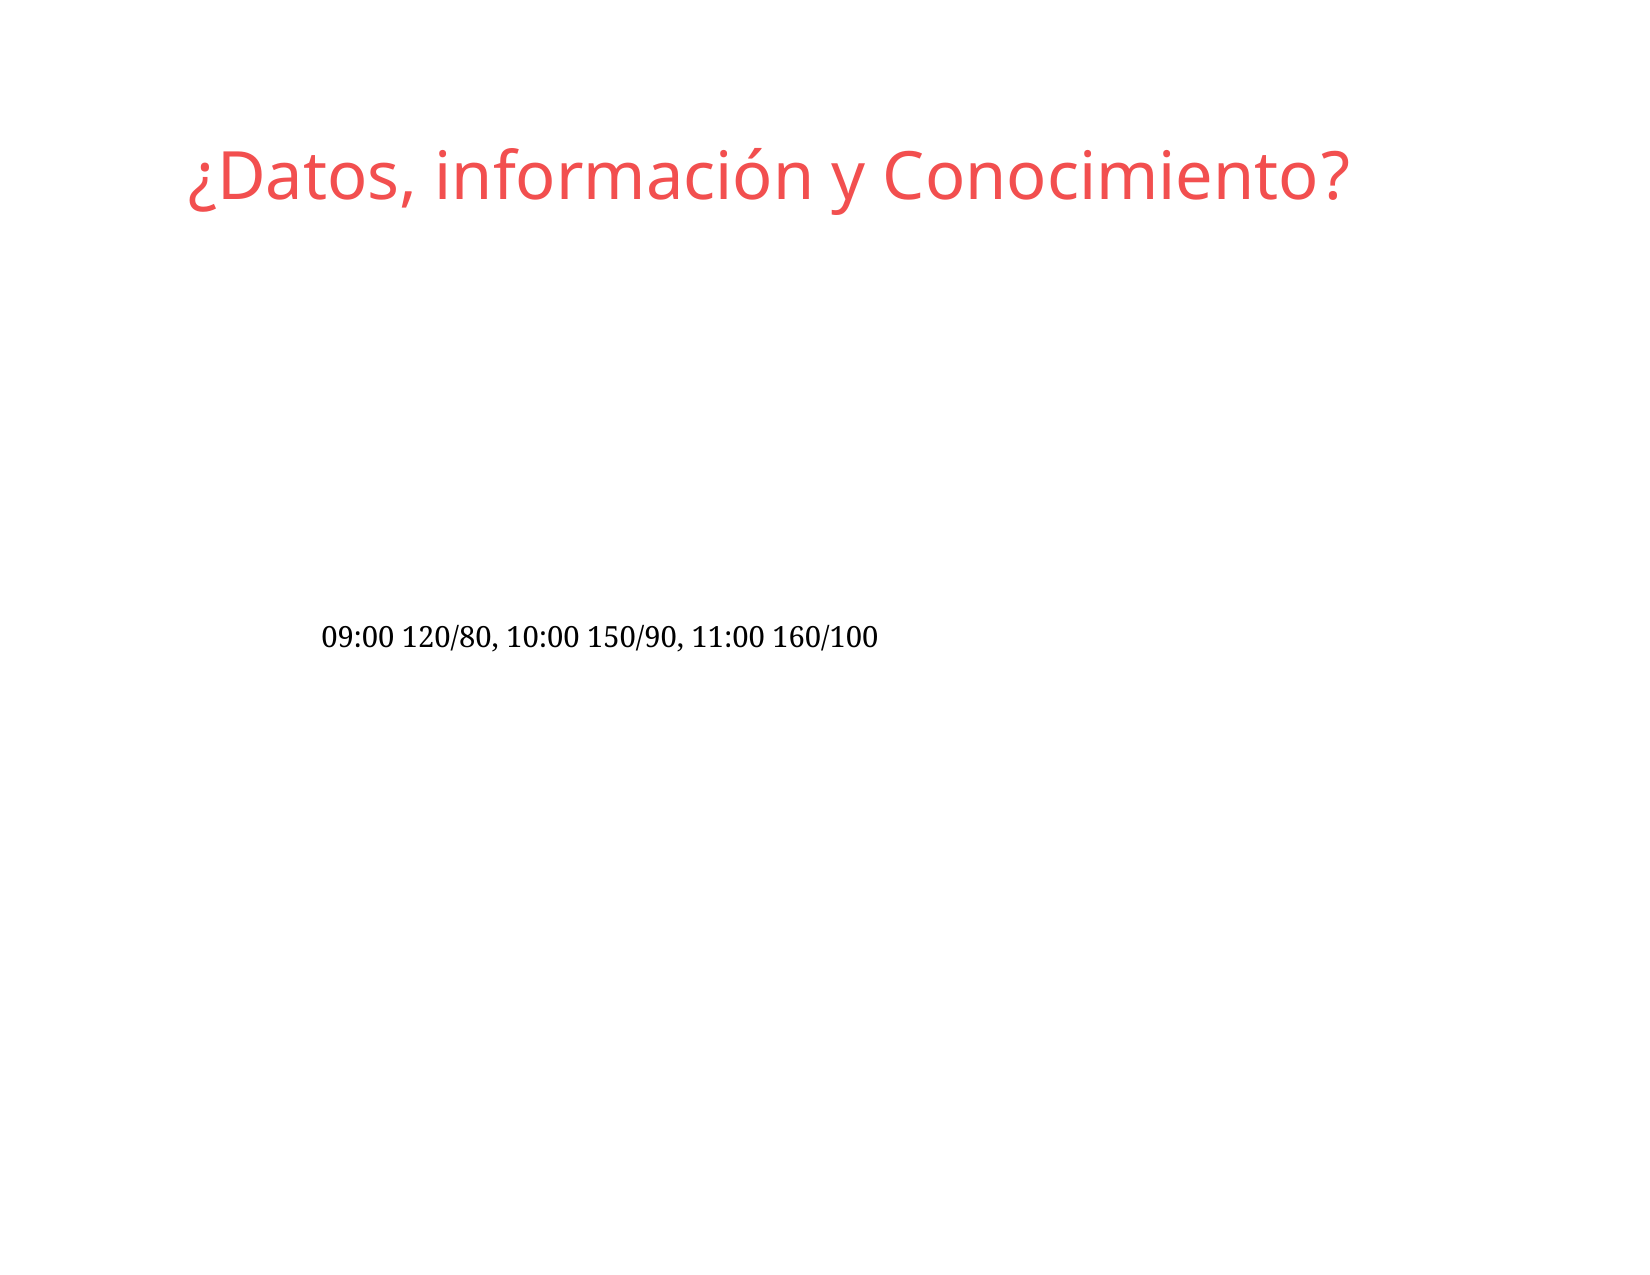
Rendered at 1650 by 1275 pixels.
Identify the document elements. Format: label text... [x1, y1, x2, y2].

list ¿Datos, información y Conocimiento? [188, 118, 1528, 240]
list 09:00 120/80, 10:00 150/90, 11:00 160/100 [313, 618, 1295, 697]
